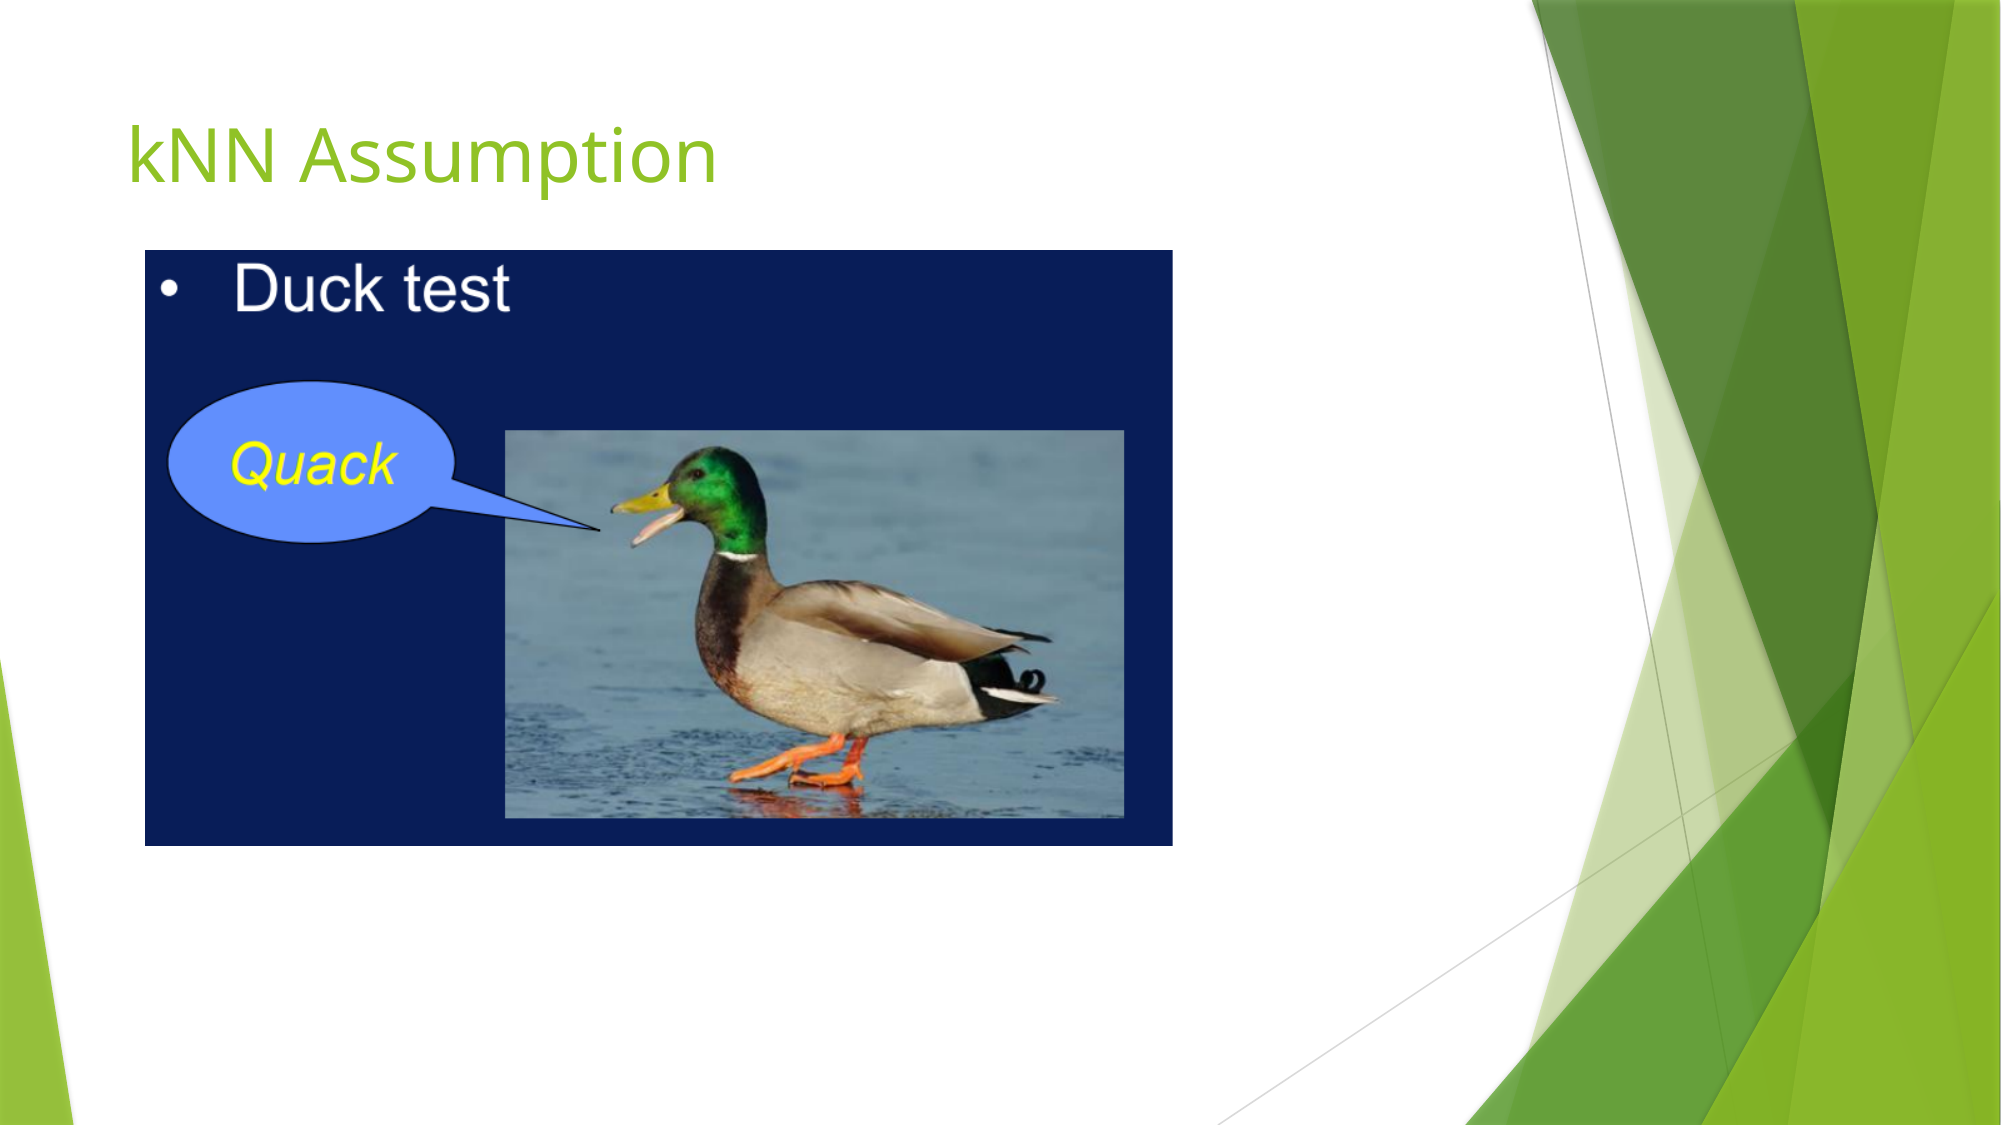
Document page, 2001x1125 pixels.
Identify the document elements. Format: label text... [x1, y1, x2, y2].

title kNN Assumption [111, 99, 1522, 246]
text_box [144, 249, 1174, 846]
